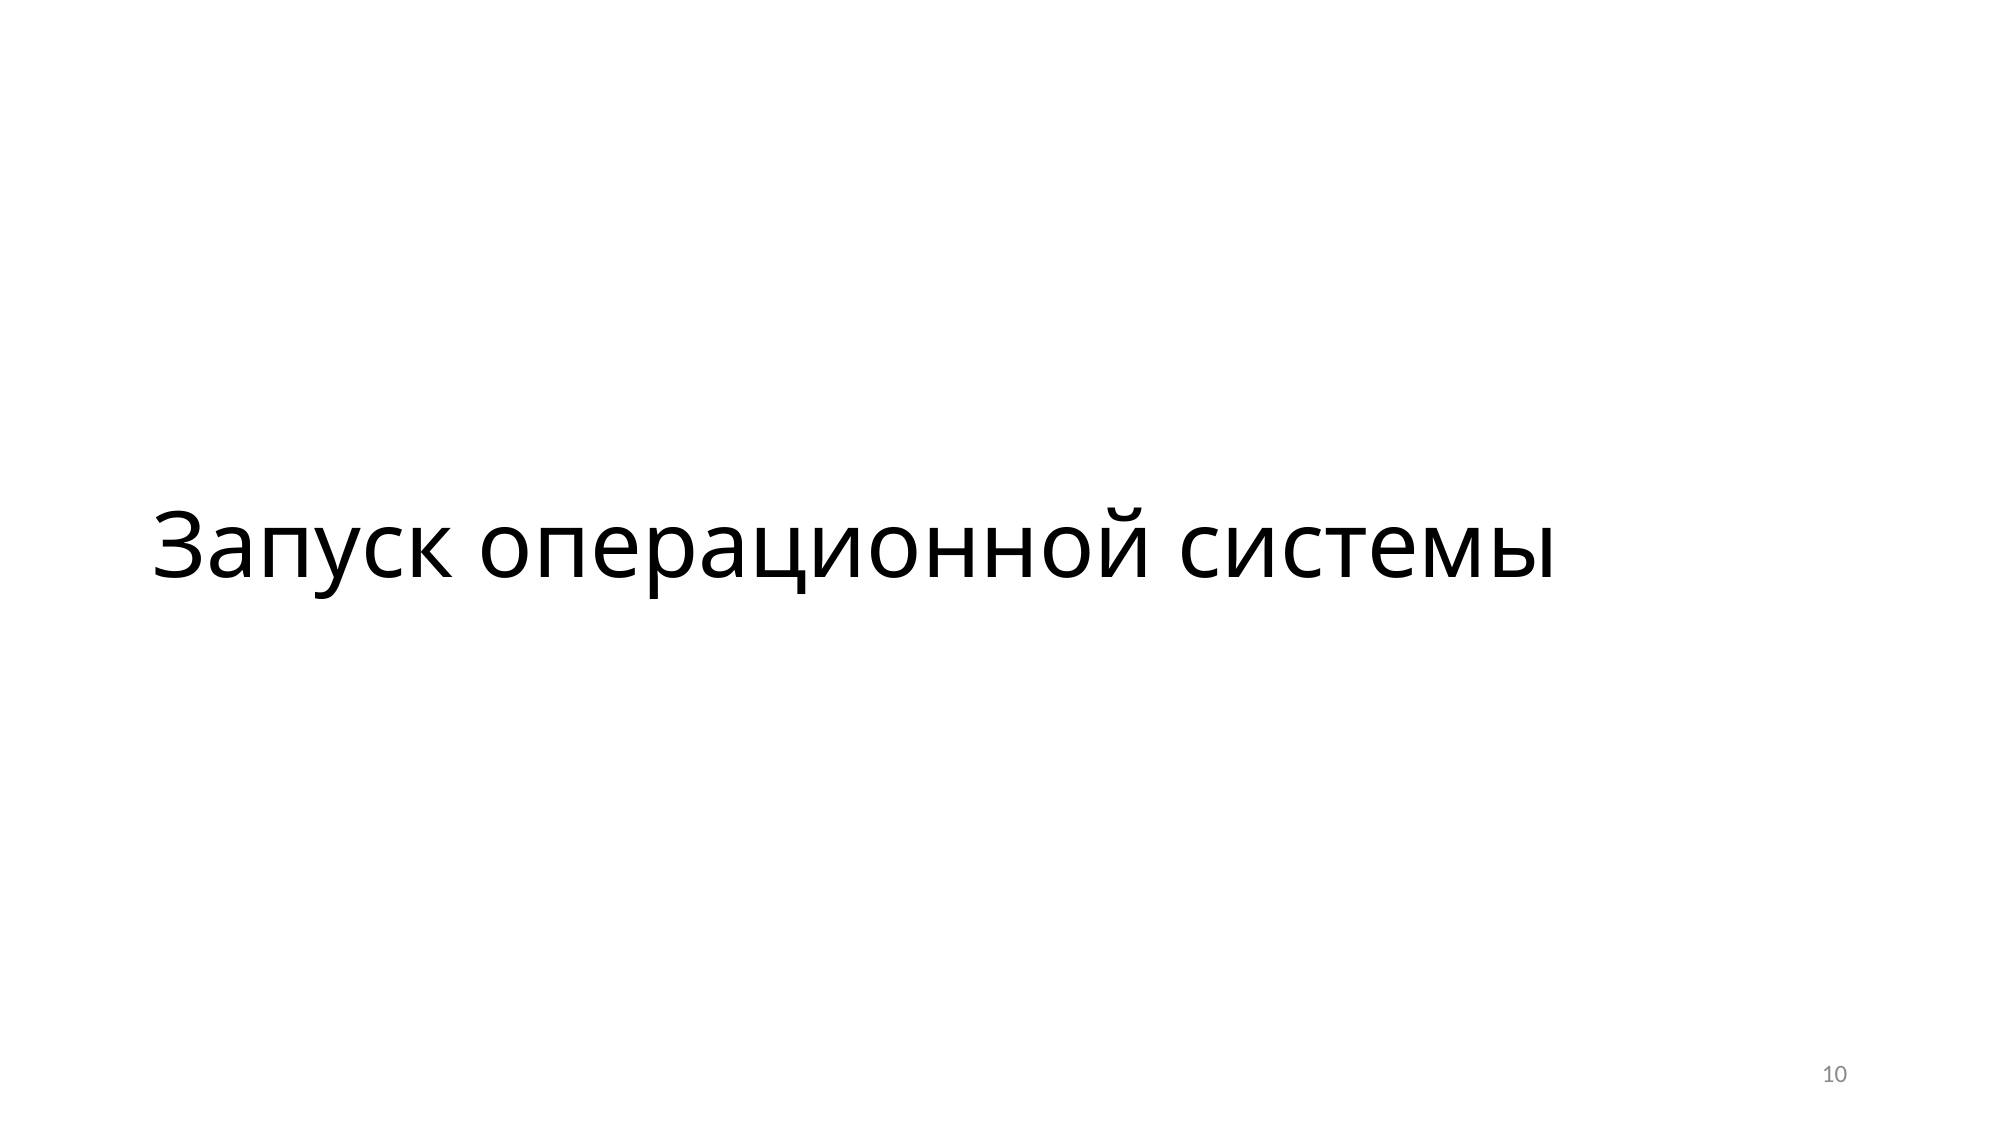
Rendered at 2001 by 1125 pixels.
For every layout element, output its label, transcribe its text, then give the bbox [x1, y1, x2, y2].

slide_number 10 [1412, 1042, 1863, 1103]
title Запуск операционной системы [137, 438, 1863, 657]
